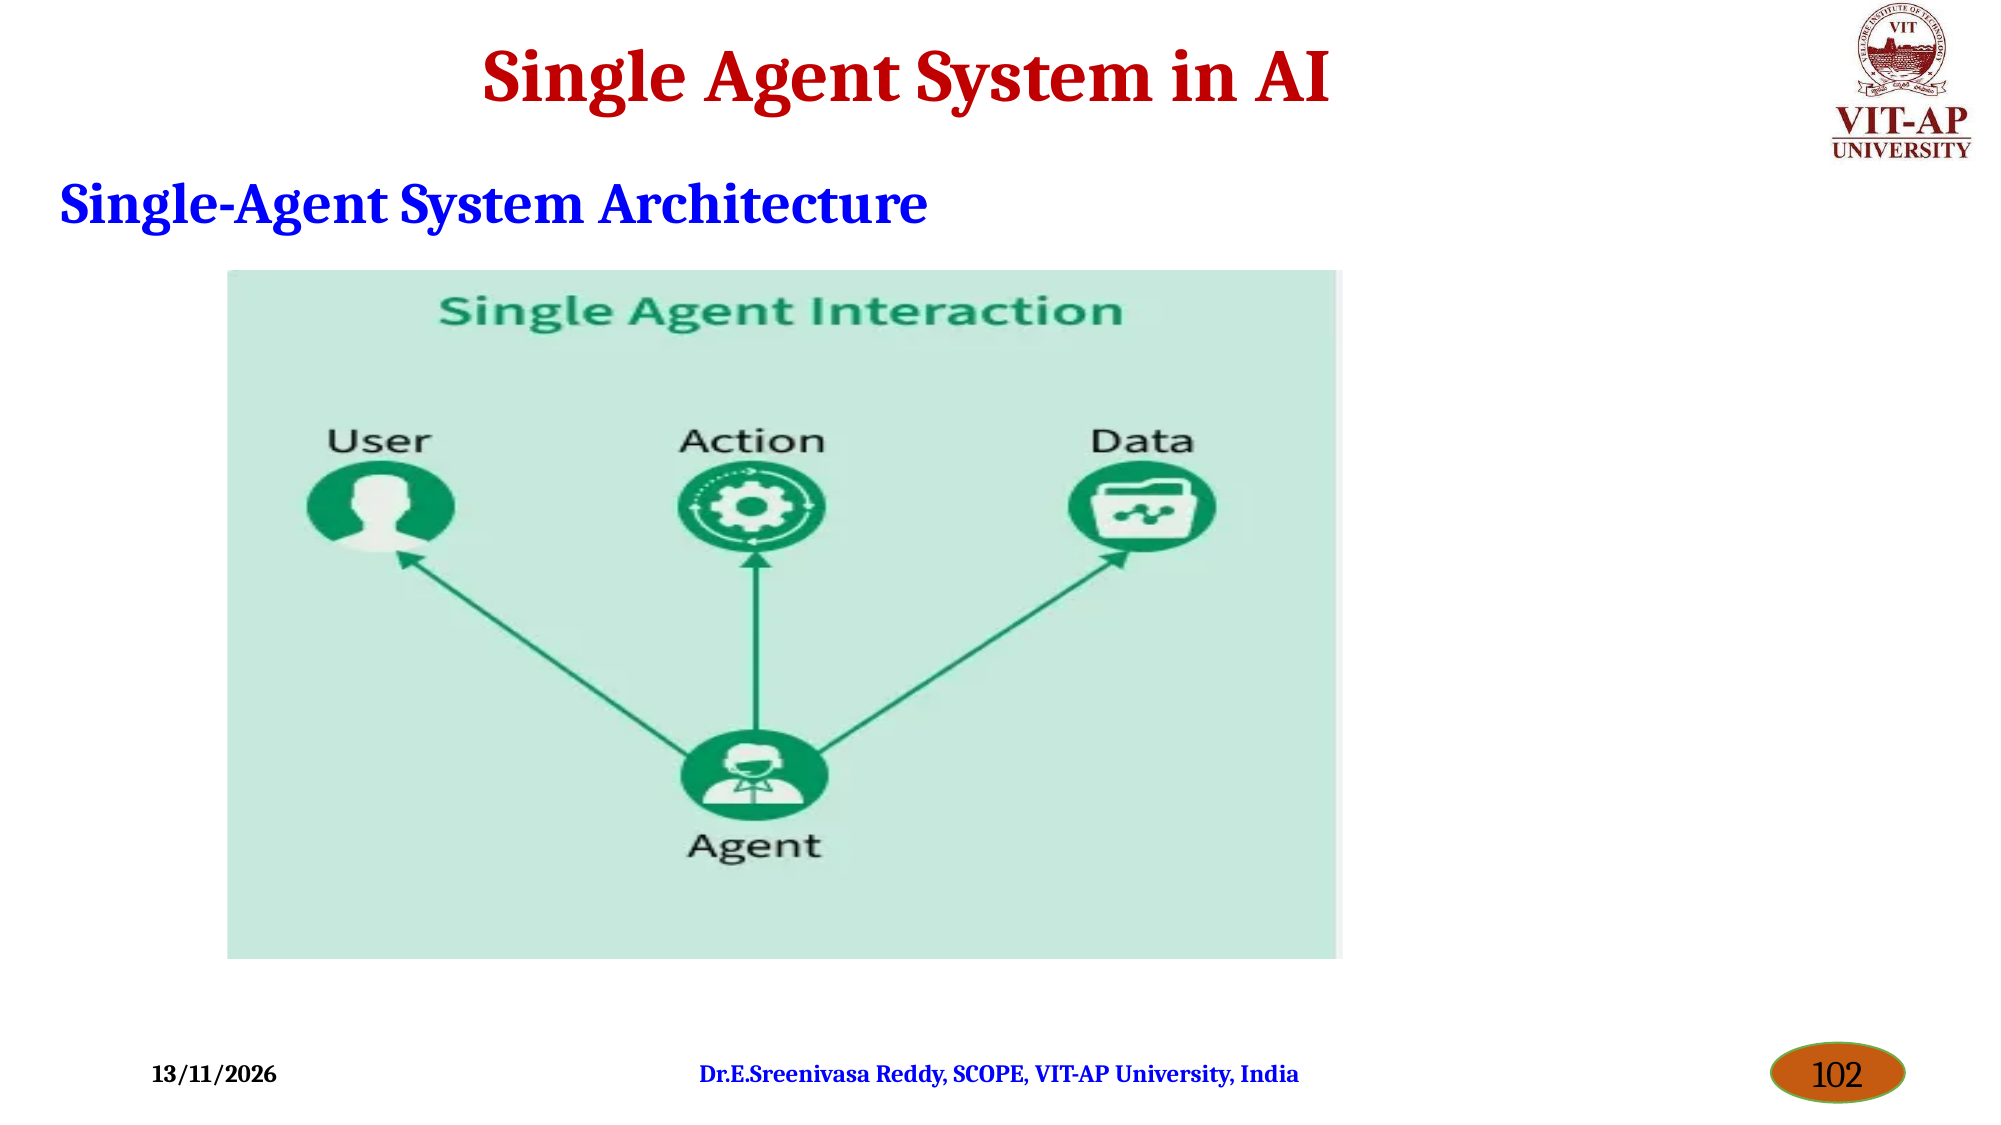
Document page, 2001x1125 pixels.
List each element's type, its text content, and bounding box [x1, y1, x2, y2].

picture [1811, 0, 2000, 189]
list Single-Agent System Architecture [45, 166, 1926, 1043]
footer Dr.E.Sreenivasa Reddy, SCOPE, VIT-AP University, India [662, 1042, 1338, 1103]
picture [227, 270, 1343, 959]
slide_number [137, 1042, 588, 1103]
text_box 102 [1769, 1041, 1906, 1104]
title Single Agent System in AI [45, 22, 1771, 133]
